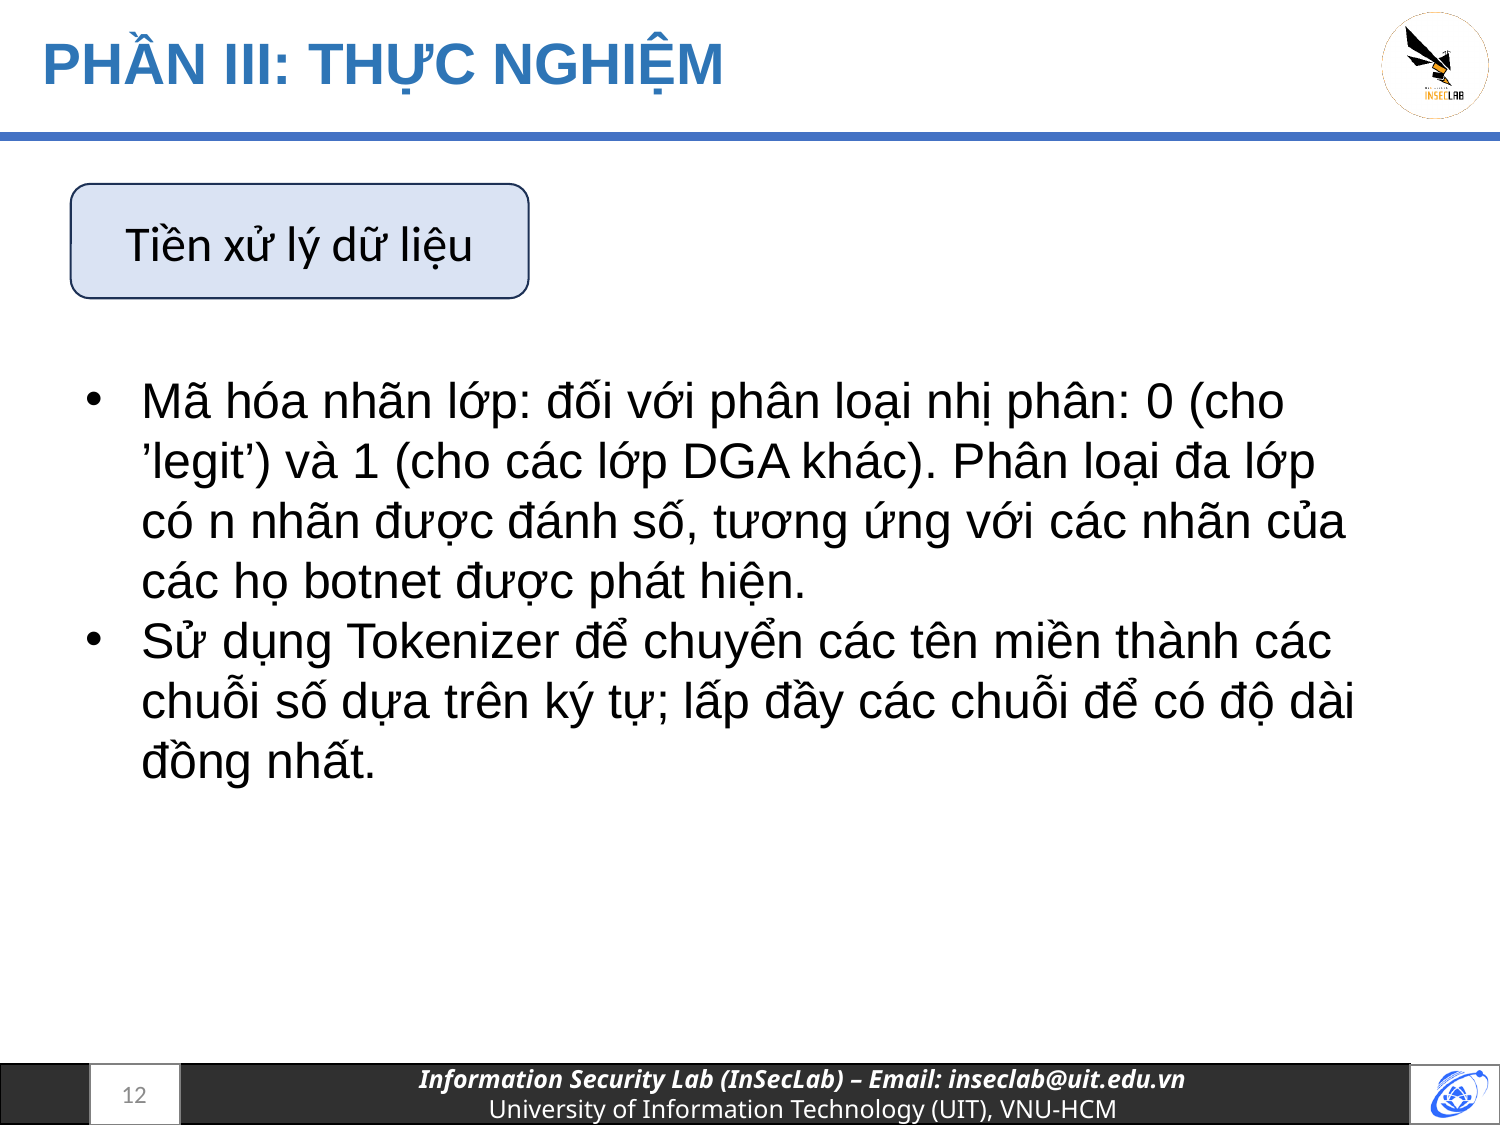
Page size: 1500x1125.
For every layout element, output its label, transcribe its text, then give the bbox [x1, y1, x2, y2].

title PHẦN III: THỰC NGHIỆM [27, 23, 1376, 108]
slide_number 12 [95, 1063, 162, 1124]
text_box Tiền xử lý dữ liệu [69, 182, 530, 300]
picture [1375, 5, 1495, 125]
text_box Mã hóa nhãn lớp: đối với phân loại nhị phân: 0 (cho ’legit’) và 1 (cho các lớp DGA khác). Phân loại đa lớp có n nhãn được đánh số, tương ứng với các nhãn của các họ botnet được phát hiện. Sử dụng Tokenizer để chuyển các tên miền thành các chuỗi số dựa trên ký tự; lấp đầy các chuỗi để có độ dài đồng nhất. [70, 361, 1381, 797]
picture [1426, 1053, 1495, 1125]
